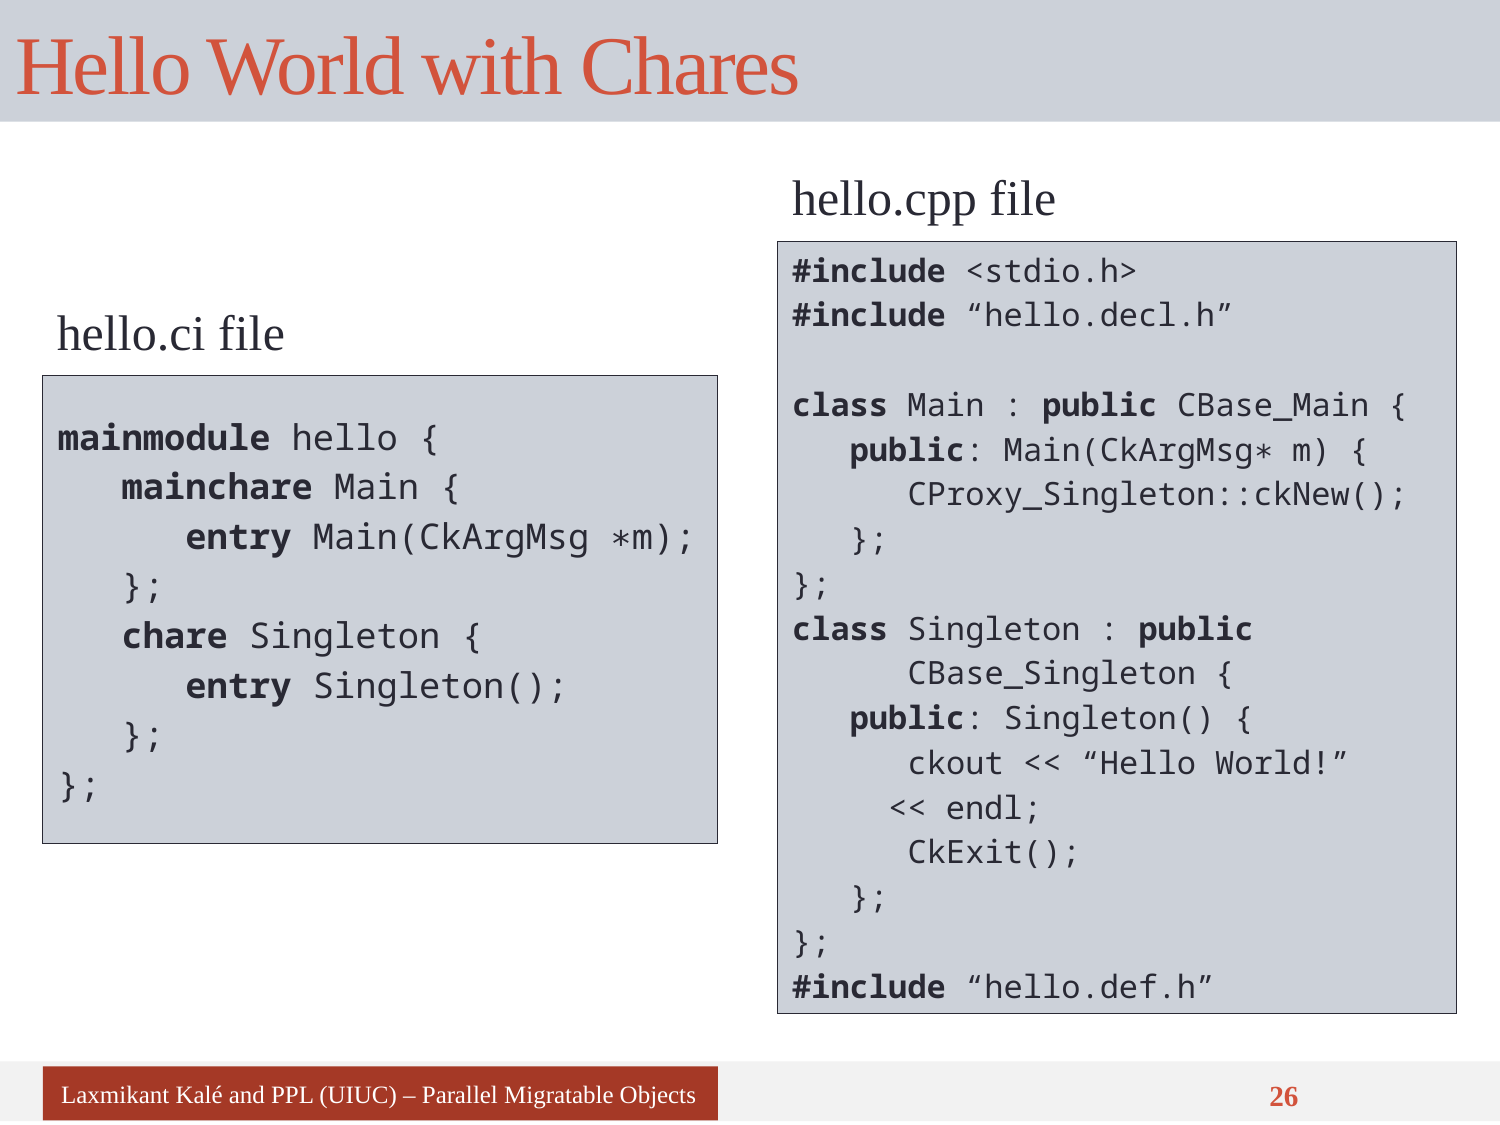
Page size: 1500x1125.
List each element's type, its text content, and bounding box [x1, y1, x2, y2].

footer Laxmikant Kalé and PPL (UIUC) – Parallel Migratable Objects [42, 1066, 718, 1121]
list mainmodule hello { mainchare Main { entry Main(CkArgMsg ∗m); }; chare Singleton { entry Singleton(); }; }; [42, 375, 718, 844]
slide_number 26 [1254, 1067, 1457, 1122]
list #include <stdio.h> #include “hello.decl.h” class Main : public CBase_Main { public: Main(CkArgMsg∗ m) { CProxy_Singleton::ckNew(); }; }; class Singleton : public CBase_Singleton { public: Singleton() { ckout << “Hello World!” << endl; CkExit(); }; }; #include “hello.def.h” [777, 241, 1457, 1014]
list hello.cpp file [777, 149, 1457, 241]
list hello.ci file [41, 284, 718, 376]
title Hello World with Chares [0, 0, 1500, 122]
